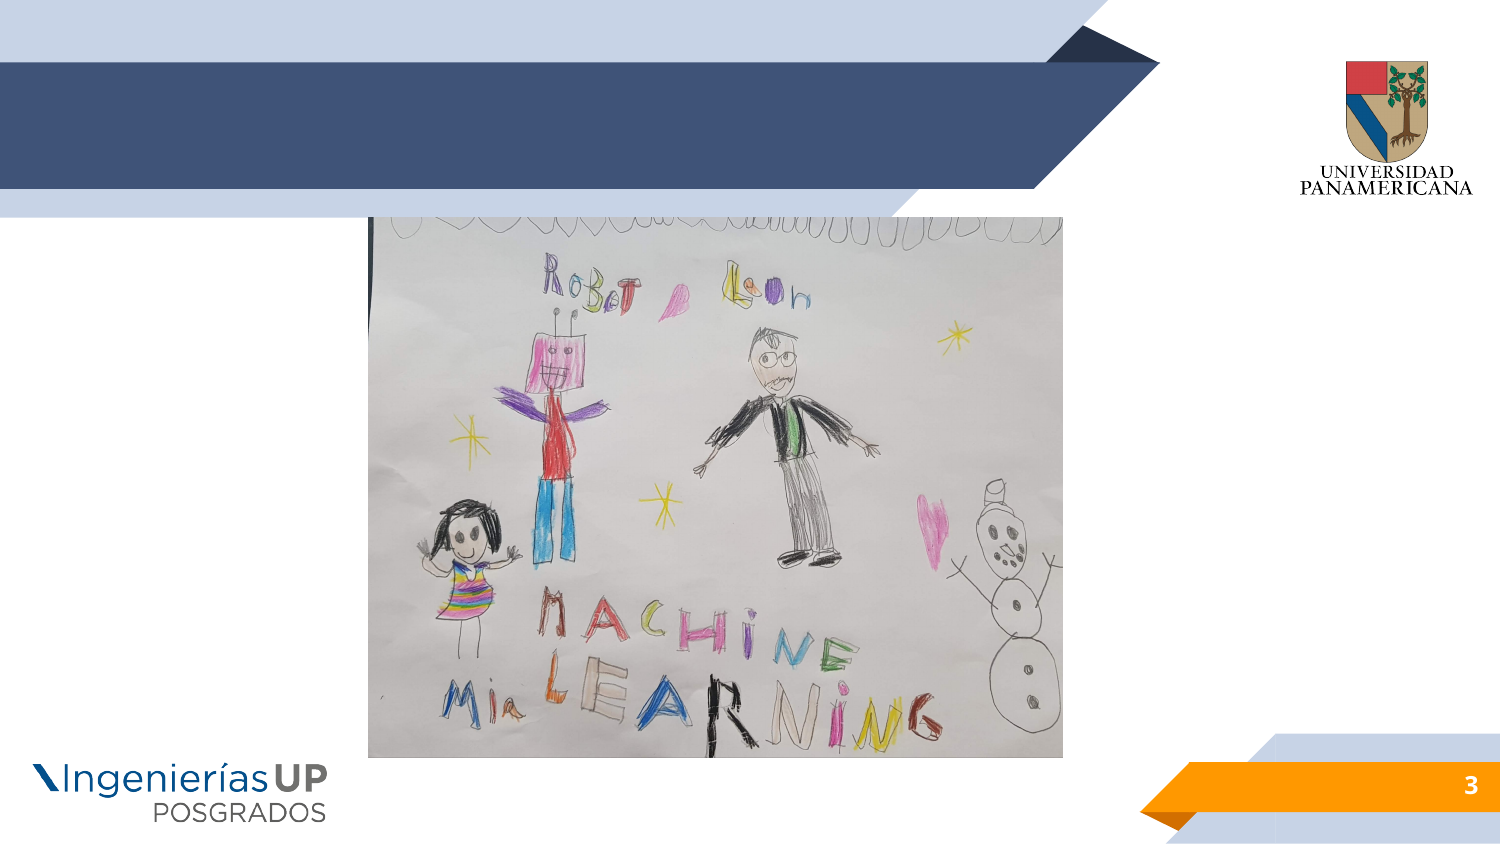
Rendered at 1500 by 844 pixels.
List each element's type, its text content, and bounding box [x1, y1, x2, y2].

slide_number 3 [1249, 760, 1494, 813]
picture [368, 217, 1063, 758]
picture [15, 737, 344, 844]
picture [1286, 44, 1490, 210]
